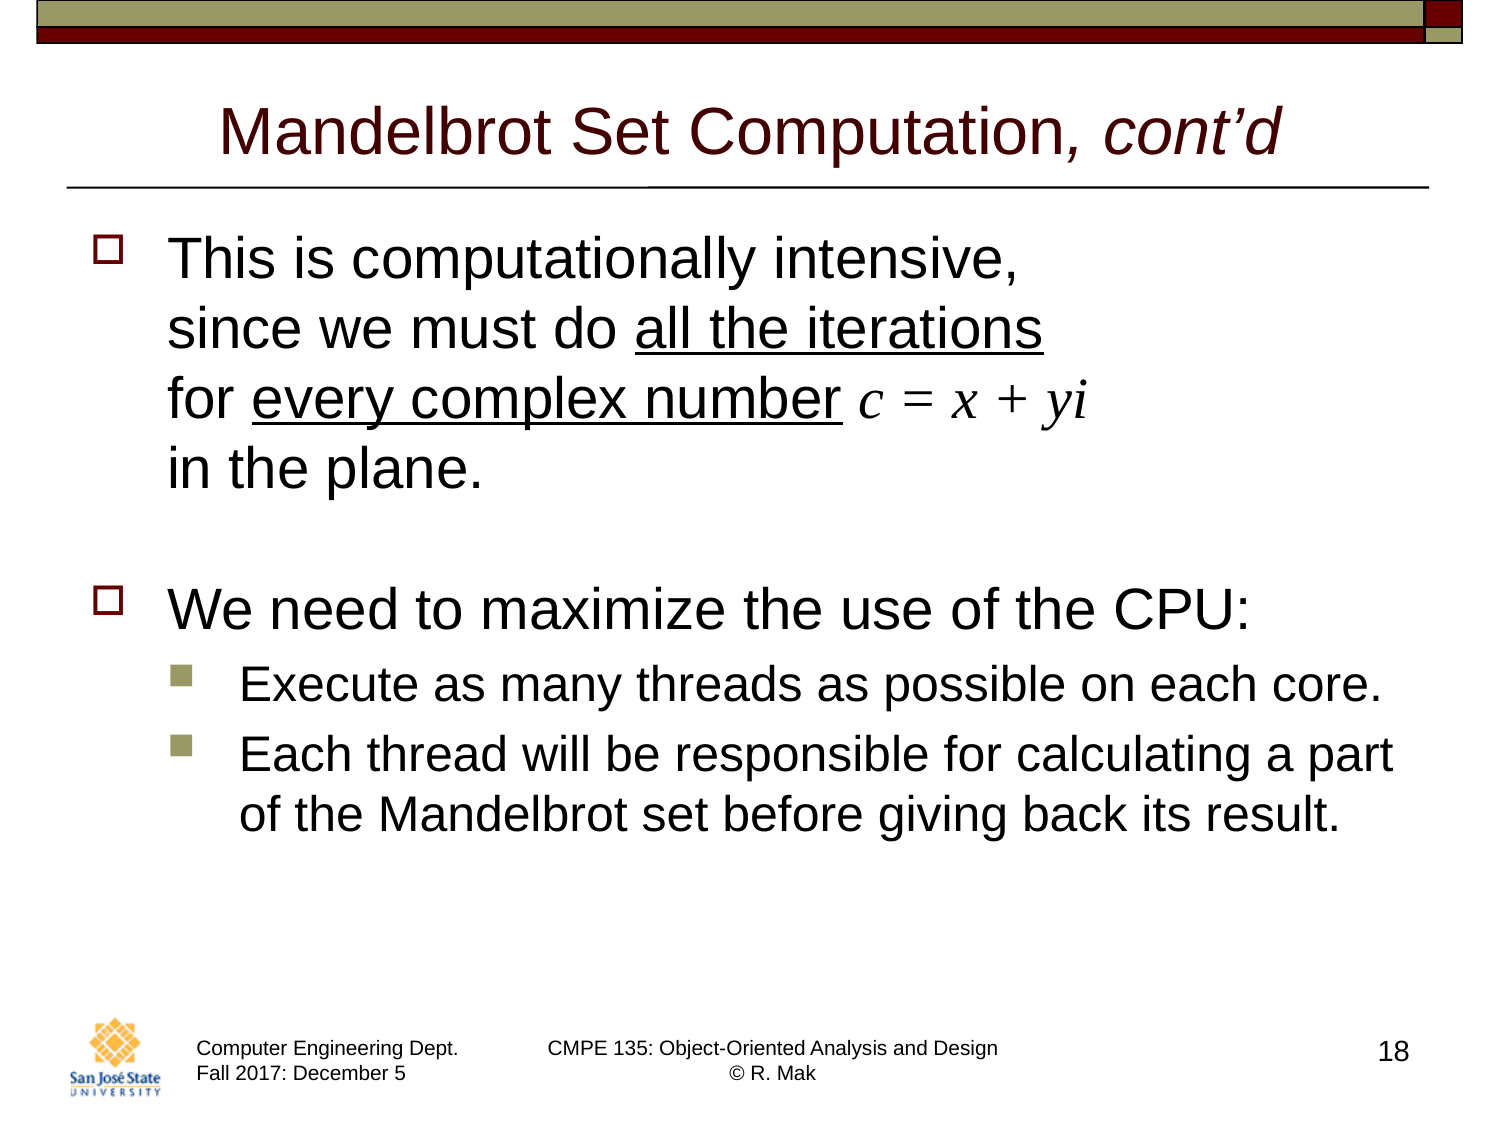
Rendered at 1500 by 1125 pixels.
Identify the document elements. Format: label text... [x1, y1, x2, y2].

list This is computationally intensive, since we must do all the iterations for every complex number c = x + yi in the plane. We need to maximize the use of the CPU: Execute as many threads as possible on each core. Each thread will be responsible for calculating a part of the Mandelbrot set before giving back its result. [75, 212, 1425, 1006]
slide_number 18 [1335, 1025, 1425, 1100]
title Mandelbrot Set Computation, cont’d [75, 67, 1425, 175]
picture [60, 1012, 166, 1112]
